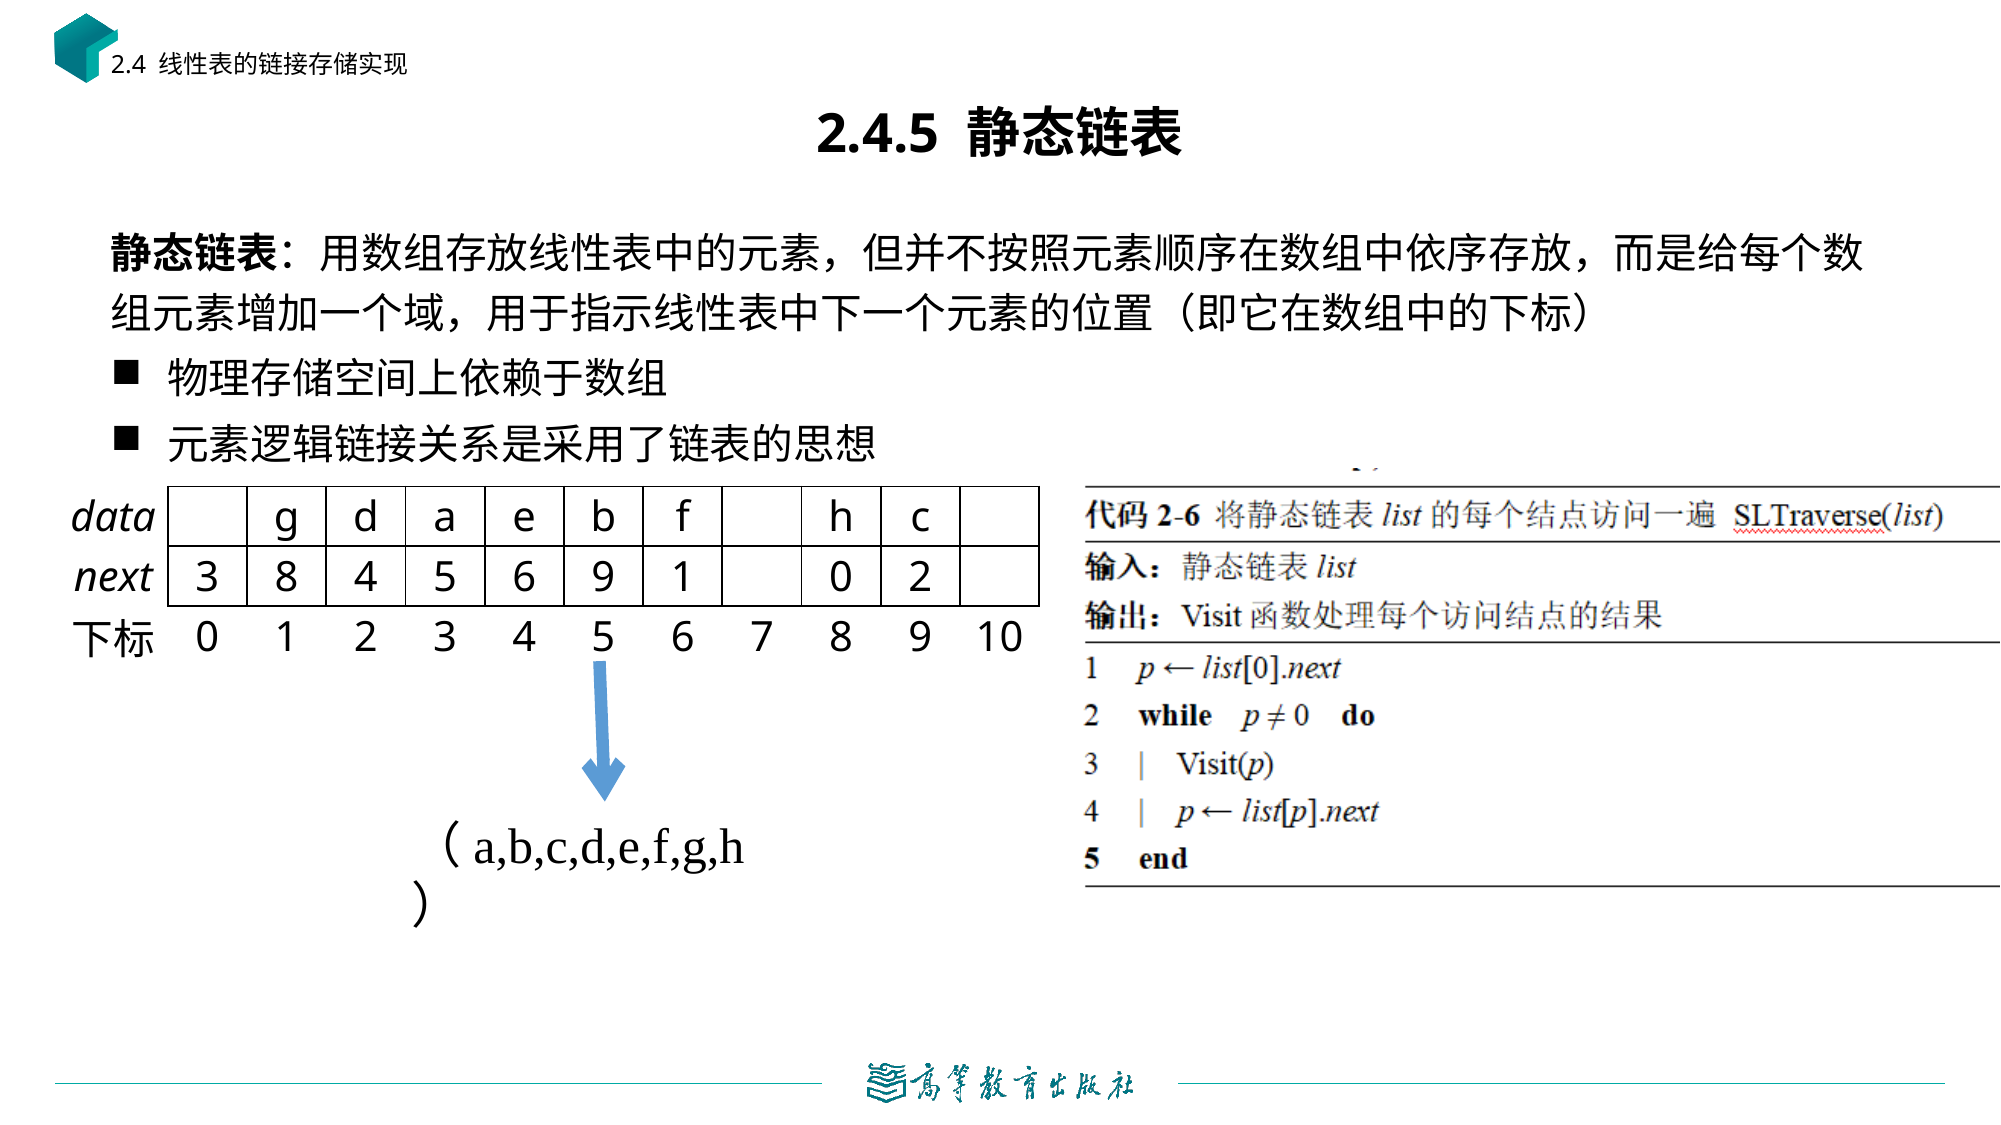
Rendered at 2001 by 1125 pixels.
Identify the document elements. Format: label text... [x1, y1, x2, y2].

table_header data [59, 486, 167, 546]
table_header [169, 487, 246, 545]
table_header e [486, 487, 563, 545]
title 2.4.5 静态链表 [137, 92, 1863, 178]
table_header [961, 487, 1038, 545]
table_cell 3 [406, 607, 485, 667]
table_cell 8 [248, 547, 325, 605]
table_cell 4 [485, 607, 564, 667]
table_header c [882, 487, 959, 545]
table_cell [961, 547, 1038, 605]
table_header h [802, 487, 880, 545]
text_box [599, 661, 605, 802]
table_cell 1 [644, 547, 721, 605]
table_cell 9 [881, 607, 960, 667]
table_header g [248, 487, 325, 545]
table_cell [723, 547, 801, 605]
text_box （a,b,c,d,e,f,g,h） [396, 806, 819, 941]
table_cell 10 [960, 607, 1039, 667]
table_cell 5 [564, 607, 643, 667]
table_cell 1 [247, 607, 326, 667]
table_cell 6 [486, 547, 563, 605]
table_cell 7 [722, 607, 802, 667]
table_cell 2 [882, 547, 959, 605]
table_cell 5 [406, 547, 484, 605]
table_header d [327, 487, 405, 545]
table_cell 9 [565, 547, 642, 605]
subtitle 2.4 线性表的链接存储实现 [95, 44, 894, 99]
table_cell 4 [327, 547, 405, 605]
table_cell 6 [643, 607, 722, 667]
table_cell 0 [168, 607, 247, 667]
table_cell 0 [802, 547, 880, 605]
picture [1052, 468, 2000, 901]
table_header [723, 487, 801, 545]
table_cell 下标 [59, 606, 168, 667]
table_header b [565, 487, 642, 545]
table_cell 3 [169, 547, 246, 605]
table_cell 8 [802, 607, 881, 667]
table_header a [406, 487, 484, 545]
table_cell 2 [326, 607, 406, 667]
picture [867, 1063, 1133, 1103]
table_cell next [59, 546, 167, 606]
table_header f [644, 487, 721, 545]
list 静态链表：用数组存放线性表中的元素，但并不按照元素顺序在数组中依序存放，而是给每个数组元素增加一个域，用于指示线性表中下一个元素的位置（即它在数组中的下标） 物理存储空间上依赖于数组 元素逻辑链接关系是采用了链表的思想 [95, 209, 1910, 487]
